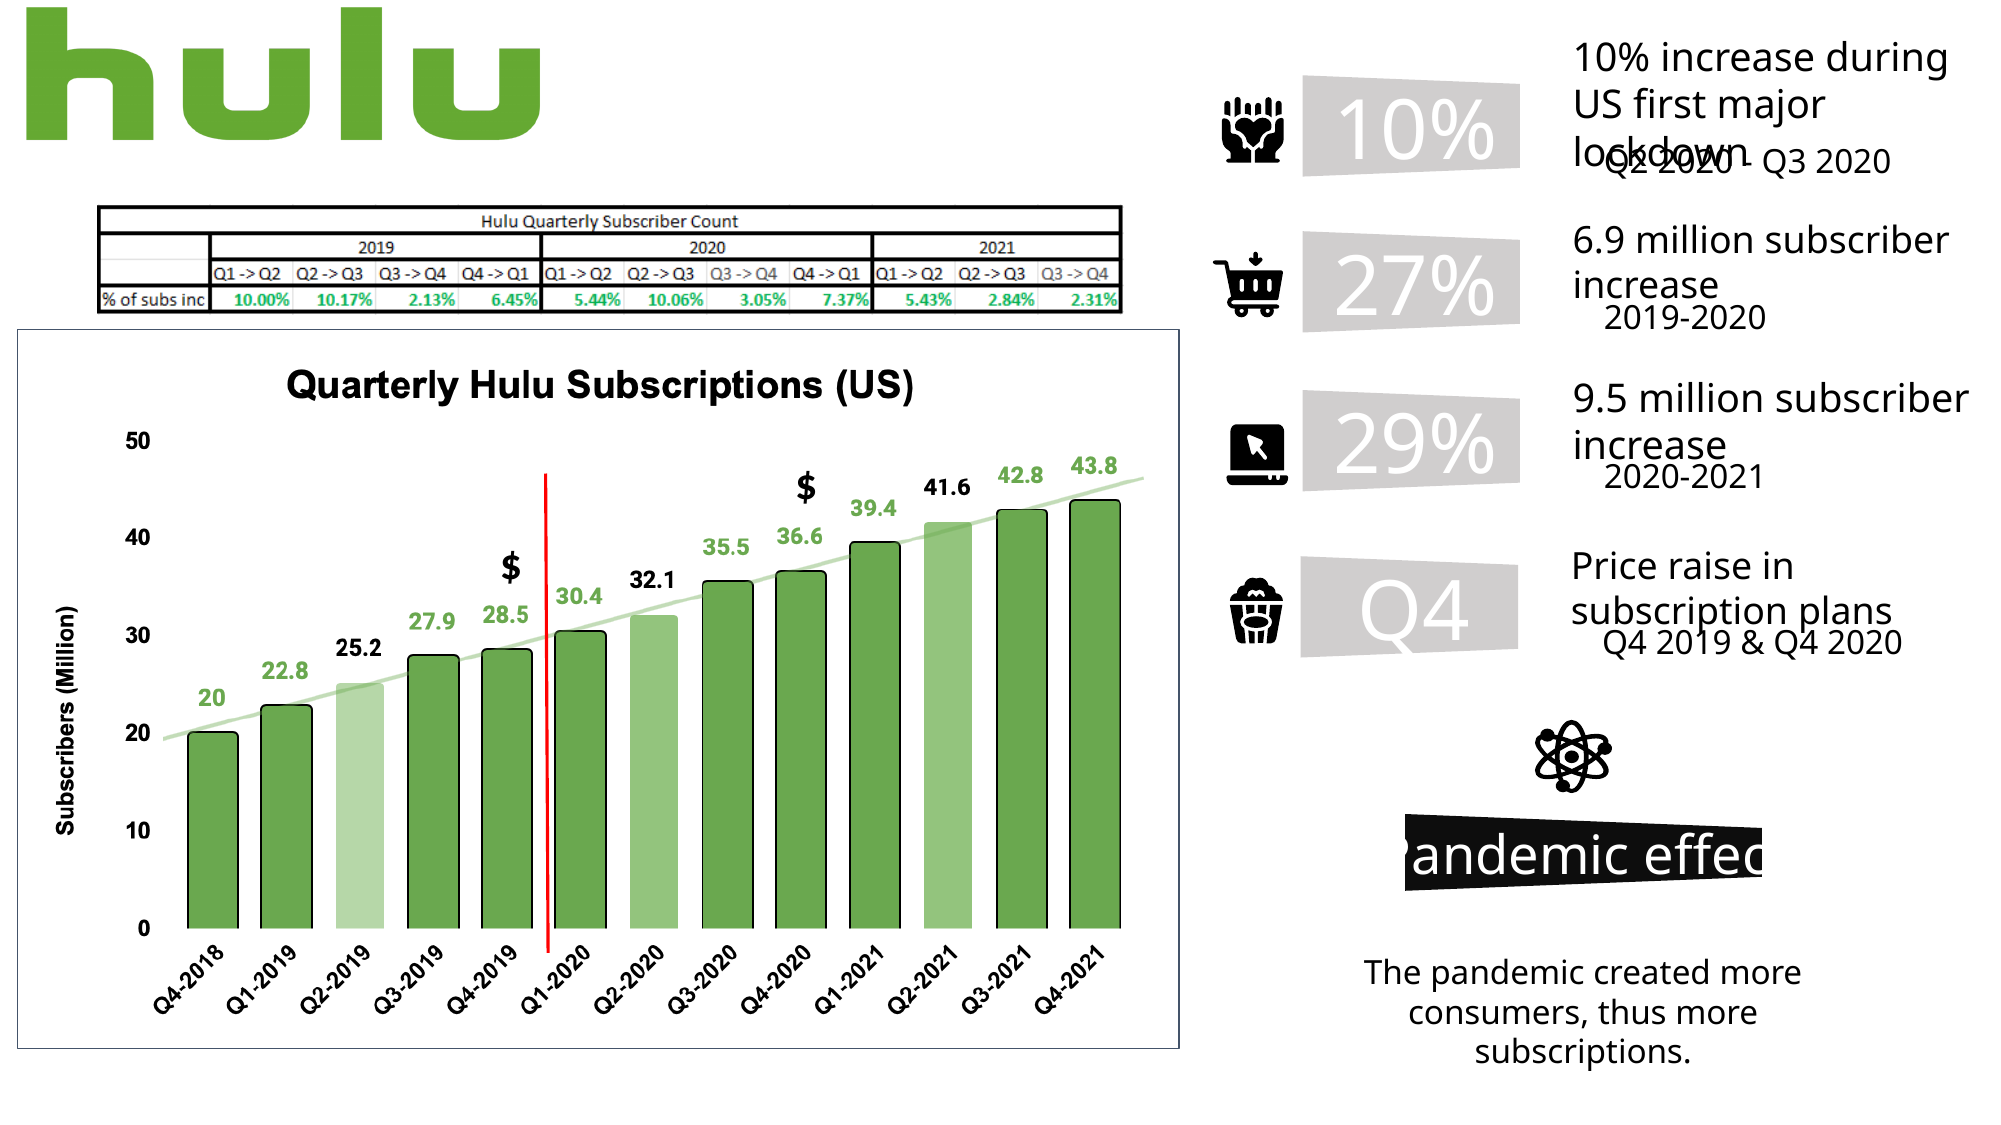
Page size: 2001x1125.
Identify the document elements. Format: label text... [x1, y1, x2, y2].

text_box 10% increase during US first major lockdown [1557, 72, 1998, 134]
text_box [1531, 719, 1614, 794]
text_box [1302, 231, 1474, 333]
text_box 2019-2020 [1588, 281, 1976, 351]
picture [0, 0, 567, 148]
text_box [1221, 96, 1284, 163]
text_box [1405, 883, 1604, 891]
text_box 6.9 million subscriber increase [1557, 231, 2000, 292]
picture [97, 204, 1124, 315]
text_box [1229, 577, 1284, 644]
text_box Price raise in subscription plans [1555, 556, 1998, 618]
text_box 10% [1310, 82, 1520, 170]
picture [18, 330, 1179, 1048]
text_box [1212, 251, 1284, 318]
text_box [1405, 814, 1584, 821]
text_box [545, 473, 549, 954]
text_box [1302, 390, 1487, 492]
text_box [1302, 75, 1472, 177]
text_box 27% [1310, 238, 1520, 326]
text_box Q2 2020 - Q3 2020 [1588, 125, 1976, 195]
text_box Q4 [1308, 563, 1518, 651]
text_box 29% [1310, 397, 1520, 484]
text_box Pandemic effect [1355, 821, 1812, 883]
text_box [1226, 423, 1289, 486]
text_box 9.5 million subscriber increase [1557, 389, 2000, 451]
text_box Q4 2019 & Q4 2020 [1587, 606, 1974, 676]
text_box The pandemic created more consumers, thus more subscriptions. [1310, 923, 1856, 1098]
text_box 2020-2021 [1588, 440, 1976, 510]
text_box [1300, 556, 1472, 658]
